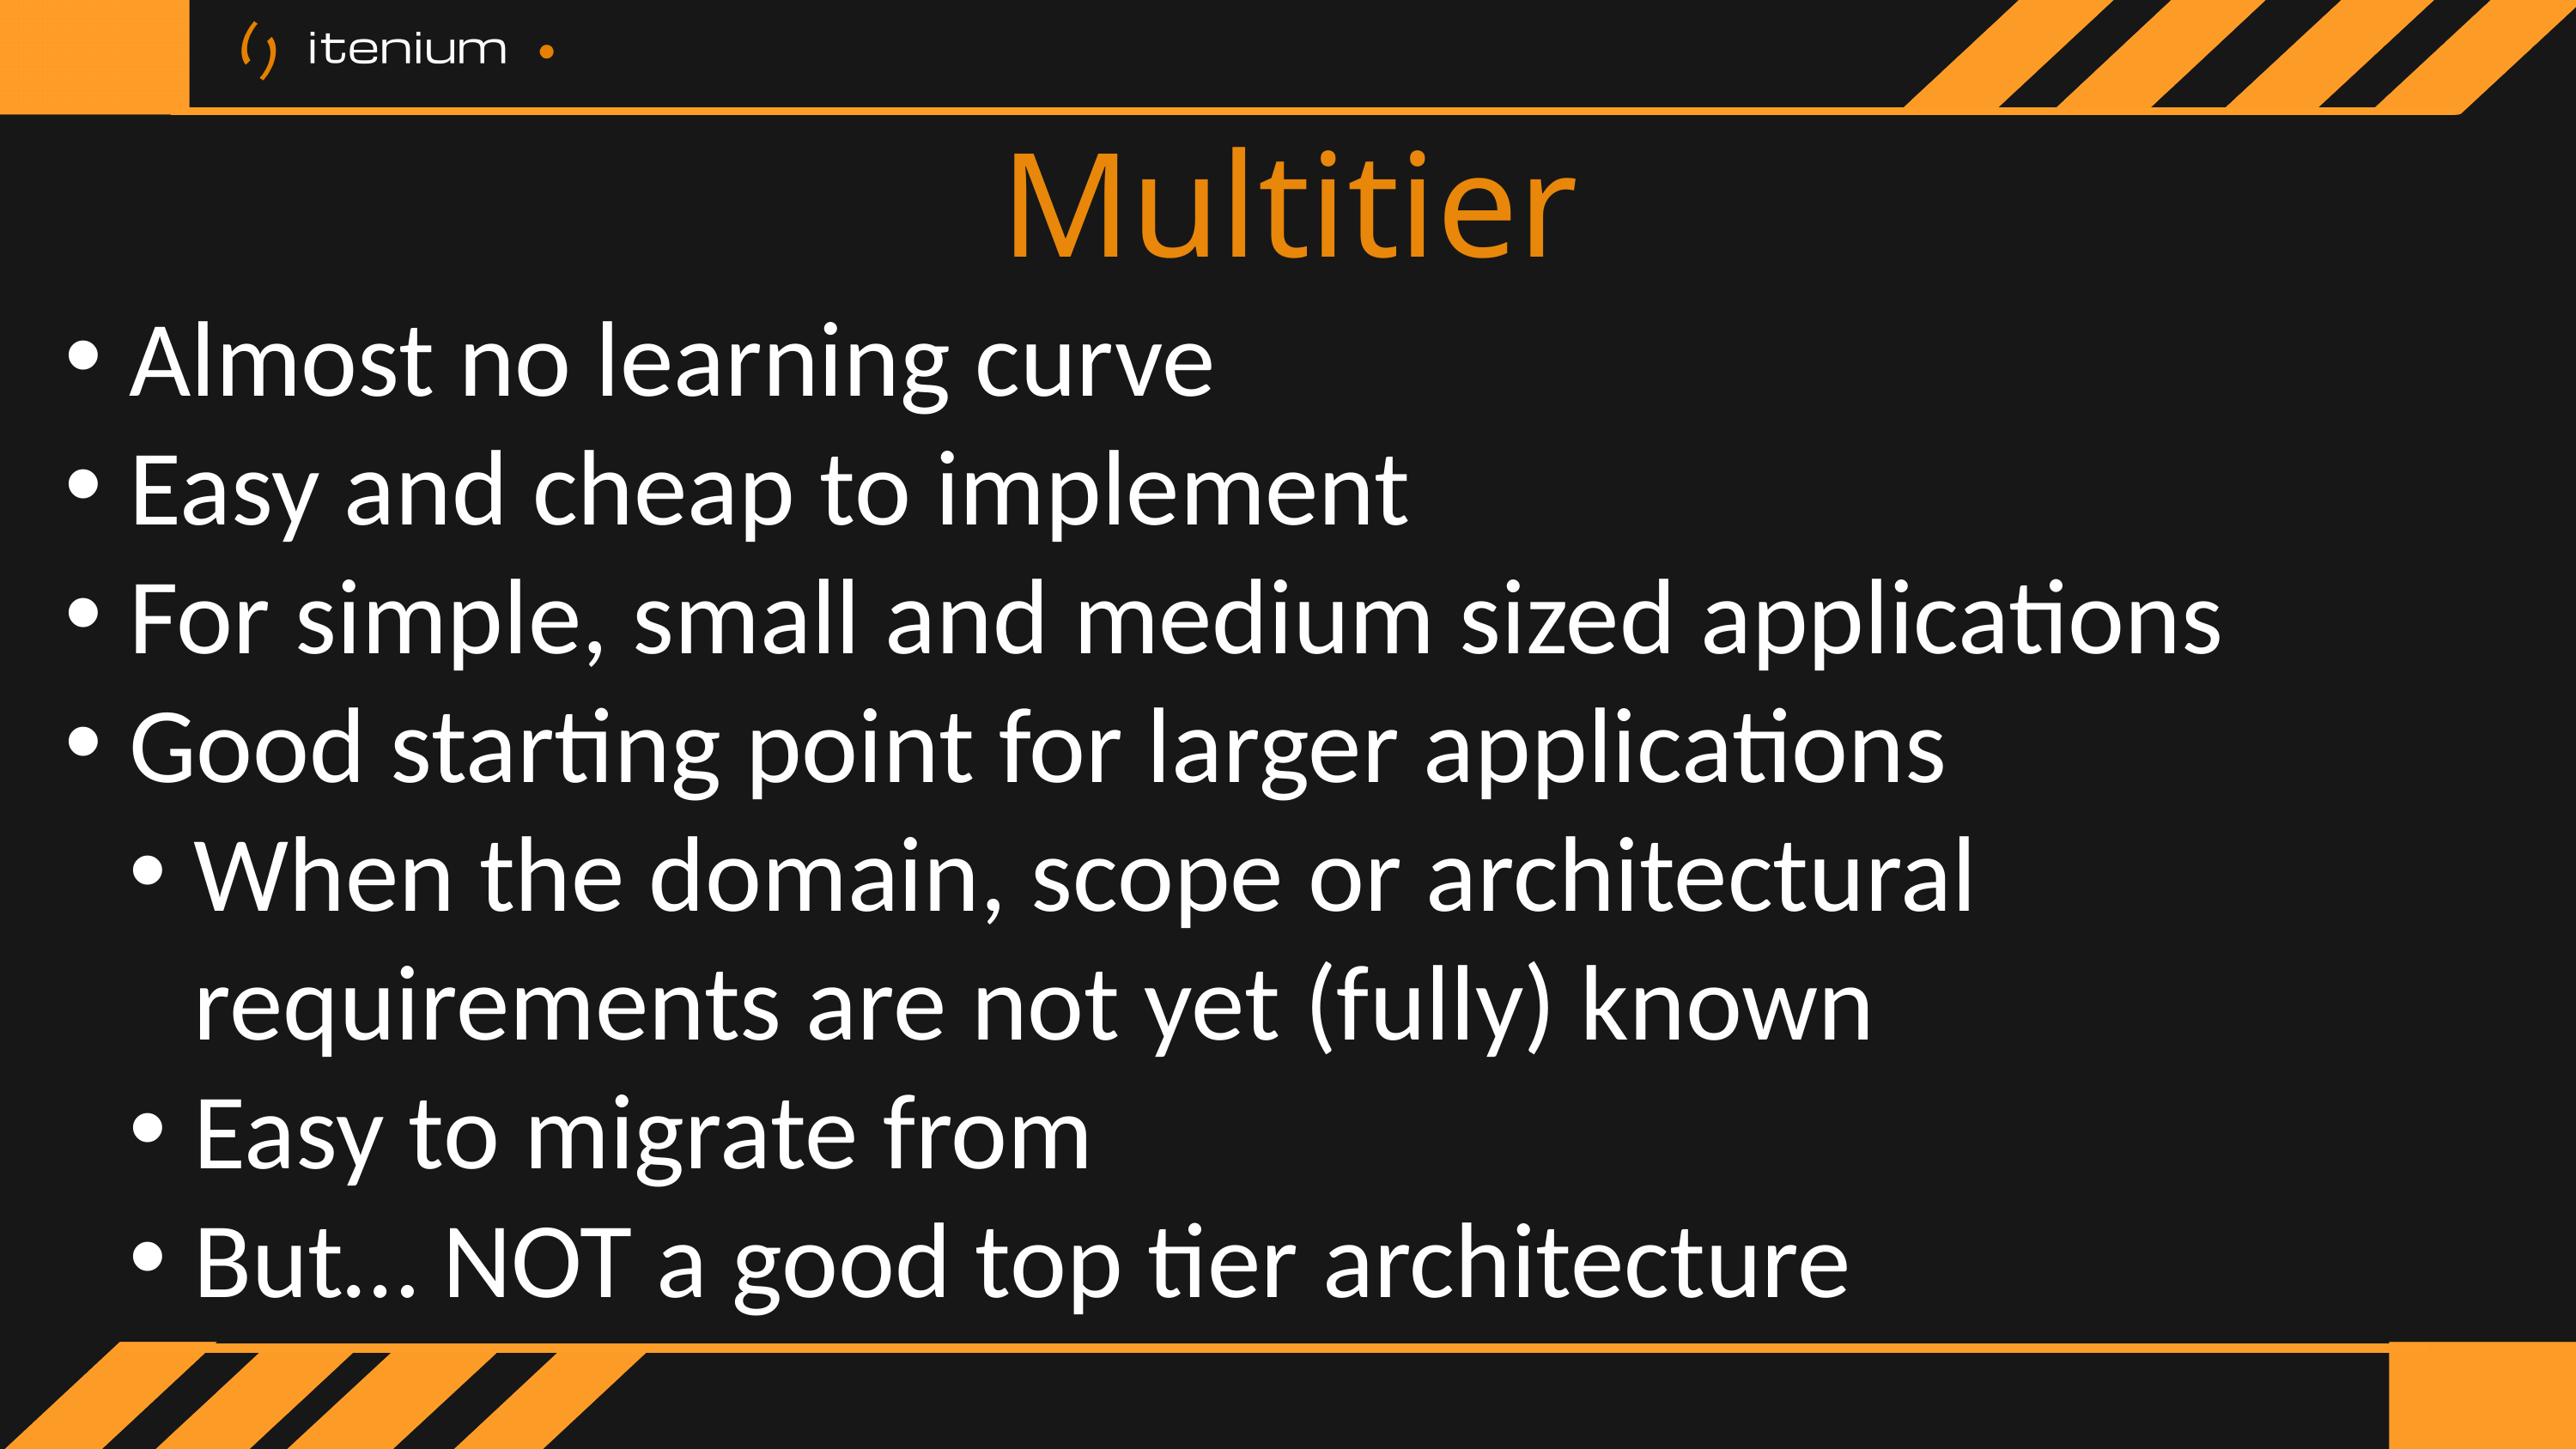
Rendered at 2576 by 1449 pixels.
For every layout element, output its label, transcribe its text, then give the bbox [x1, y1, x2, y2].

text_box Almost no learning curve Easy and cheap to implement For simple, small and medium sized applications Good starting point for larger applications When the domain, scope or architectural requirements are not yet (fully) known Easy to migrate from But… NOT a good top tier architecture [52, 282, 2348, 1326]
text_box Multitier [3, 120, 2576, 286]
picture [221, 2, 576, 99]
picture [0, 0, 2576, 116]
picture [0, 1342, 2576, 1449]
